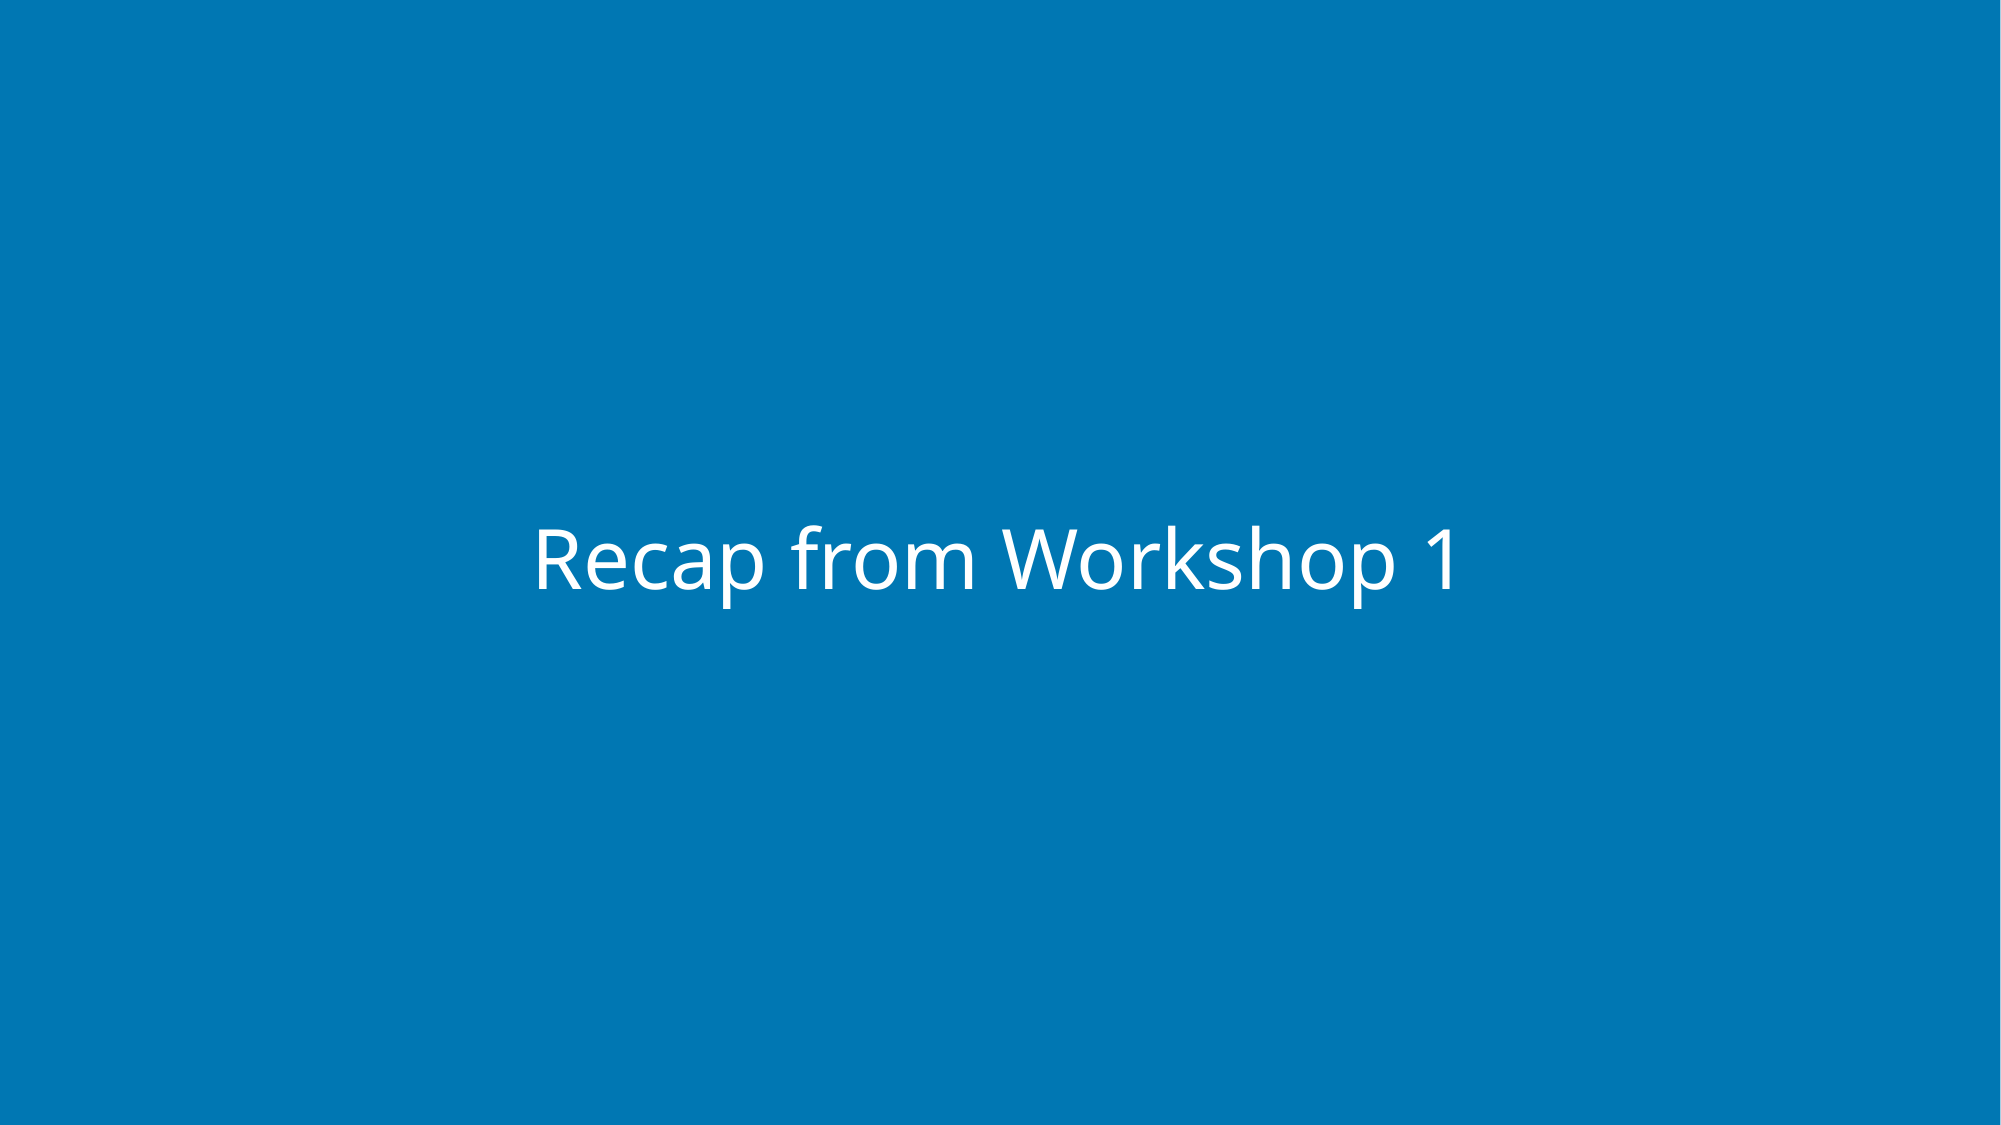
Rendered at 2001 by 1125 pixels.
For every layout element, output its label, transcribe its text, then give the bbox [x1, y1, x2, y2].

list Recap from Workshop 1 [72, 72, 1928, 1053]
